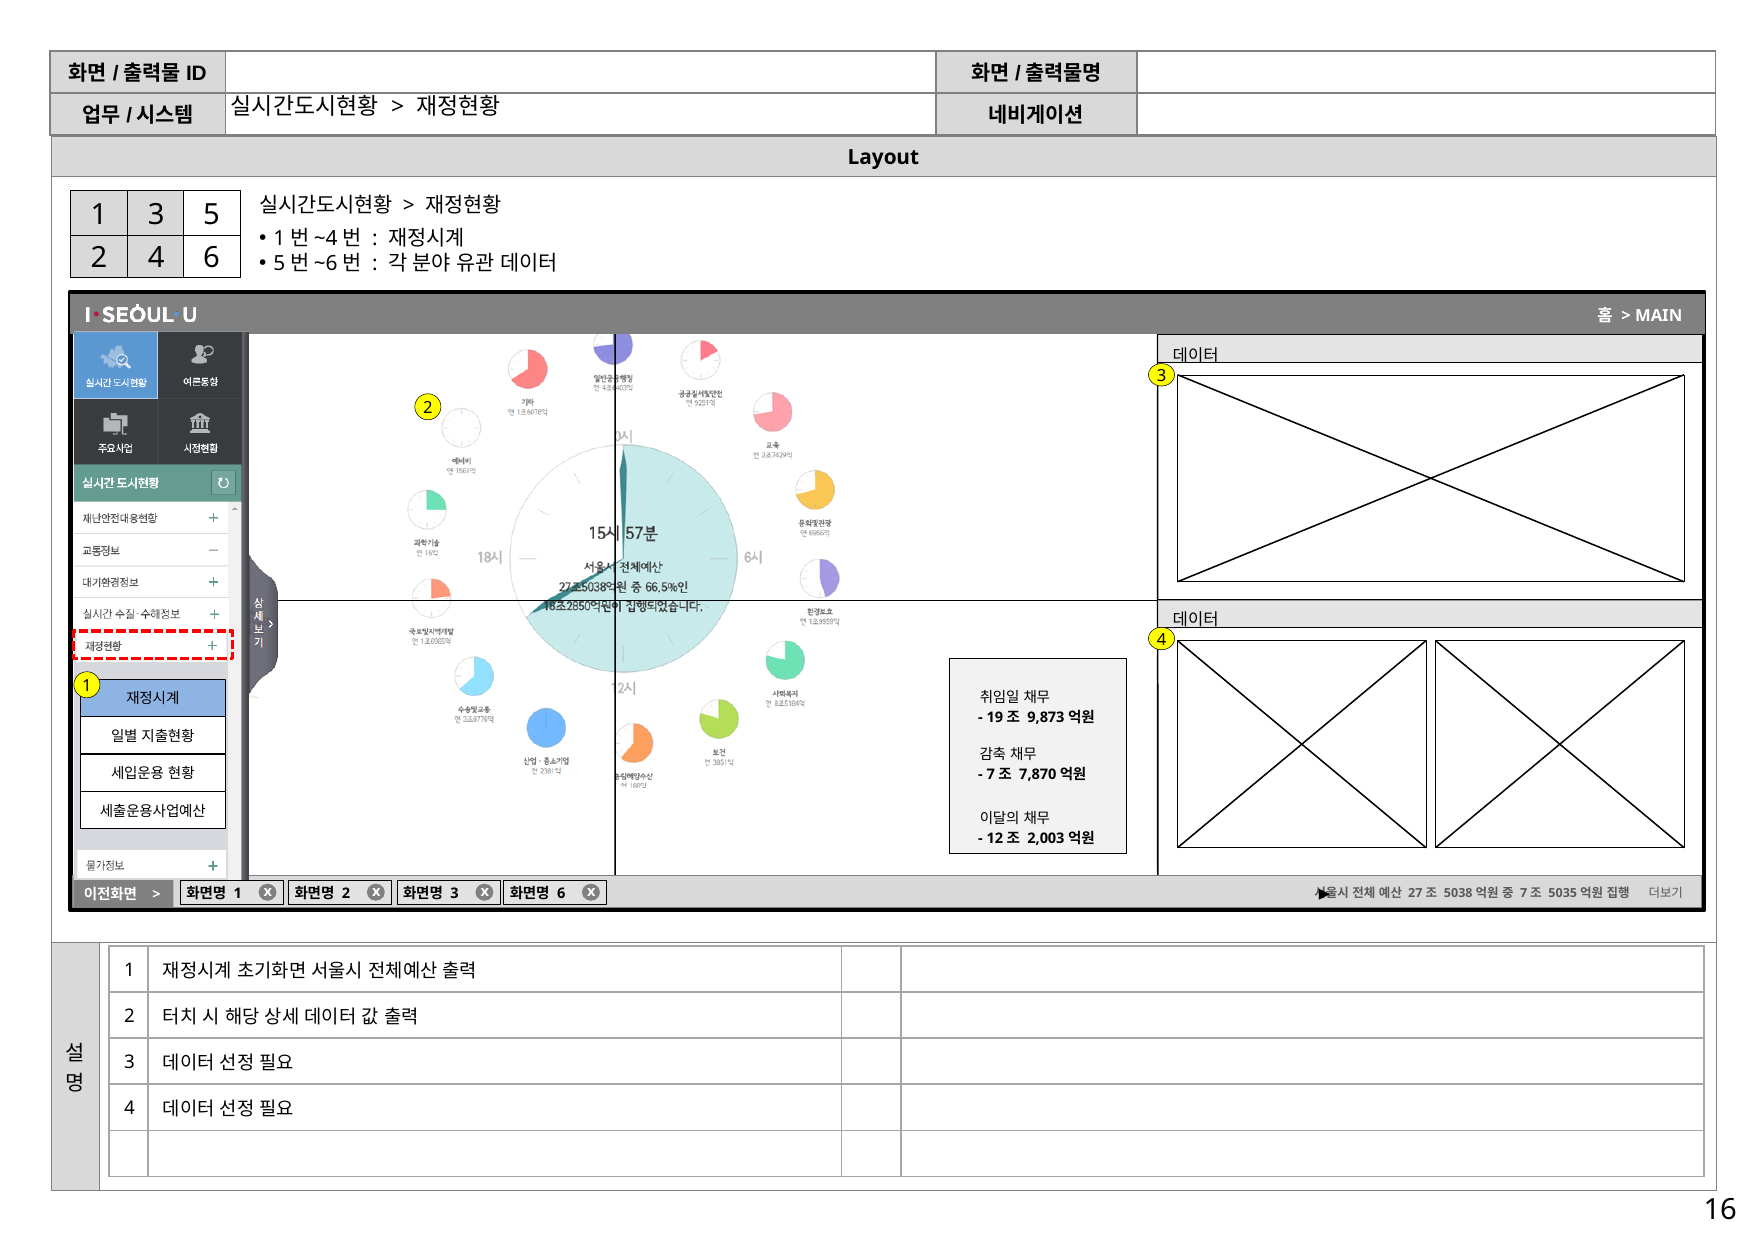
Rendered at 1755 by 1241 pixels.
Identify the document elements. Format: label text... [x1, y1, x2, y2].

table_cell [842, 1039, 900, 1083]
text_box 6 [181, 233, 242, 280]
table_header [842, 947, 900, 991]
table_cell [110, 1131, 147, 1176]
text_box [68, 291, 1705, 911]
table_cell 터치 시 해당 상세 데이터 값 출력 [149, 993, 841, 1037]
table_cell [842, 1085, 900, 1130]
text_box 2 [68, 233, 126, 280]
picture [73, 294, 310, 880]
table_cell 데이터 선정 필요 [149, 1085, 841, 1130]
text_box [80, 679, 226, 829]
table_cell 2 [110, 993, 147, 1037]
text_box 1 [68, 188, 126, 233]
table_cell 데이터 선정 필요 [149, 1039, 841, 1083]
text_box 5 [181, 188, 242, 233]
text_box 실시간도시현황 > 재정현황 [215, 84, 516, 127]
table_cell [842, 993, 900, 1037]
table_cell [902, 1131, 1703, 1176]
table_cell [149, 1131, 841, 1176]
table_header 재정시계 초기화면 서울시 전체예산 출력 [149, 947, 841, 991]
table_cell [842, 1131, 900, 1176]
table_header 1 [110, 947, 147, 991]
table_cell [902, 1085, 1703, 1130]
table_header [902, 947, 1703, 991]
text_box 1번~4번 : 재정시계 5번~6번 : 각 분야 유관 데이터 [244, 224, 748, 282]
table_cell 3 [110, 1039, 147, 1083]
table_cell [902, 993, 1703, 1037]
text_box 실시간도시현황 > 재정현황 [244, 183, 1704, 224]
table_cell 4 [110, 1085, 147, 1130]
text_box 3 [126, 188, 181, 233]
table_cell [902, 1039, 1703, 1083]
text_box 4 [126, 233, 181, 280]
